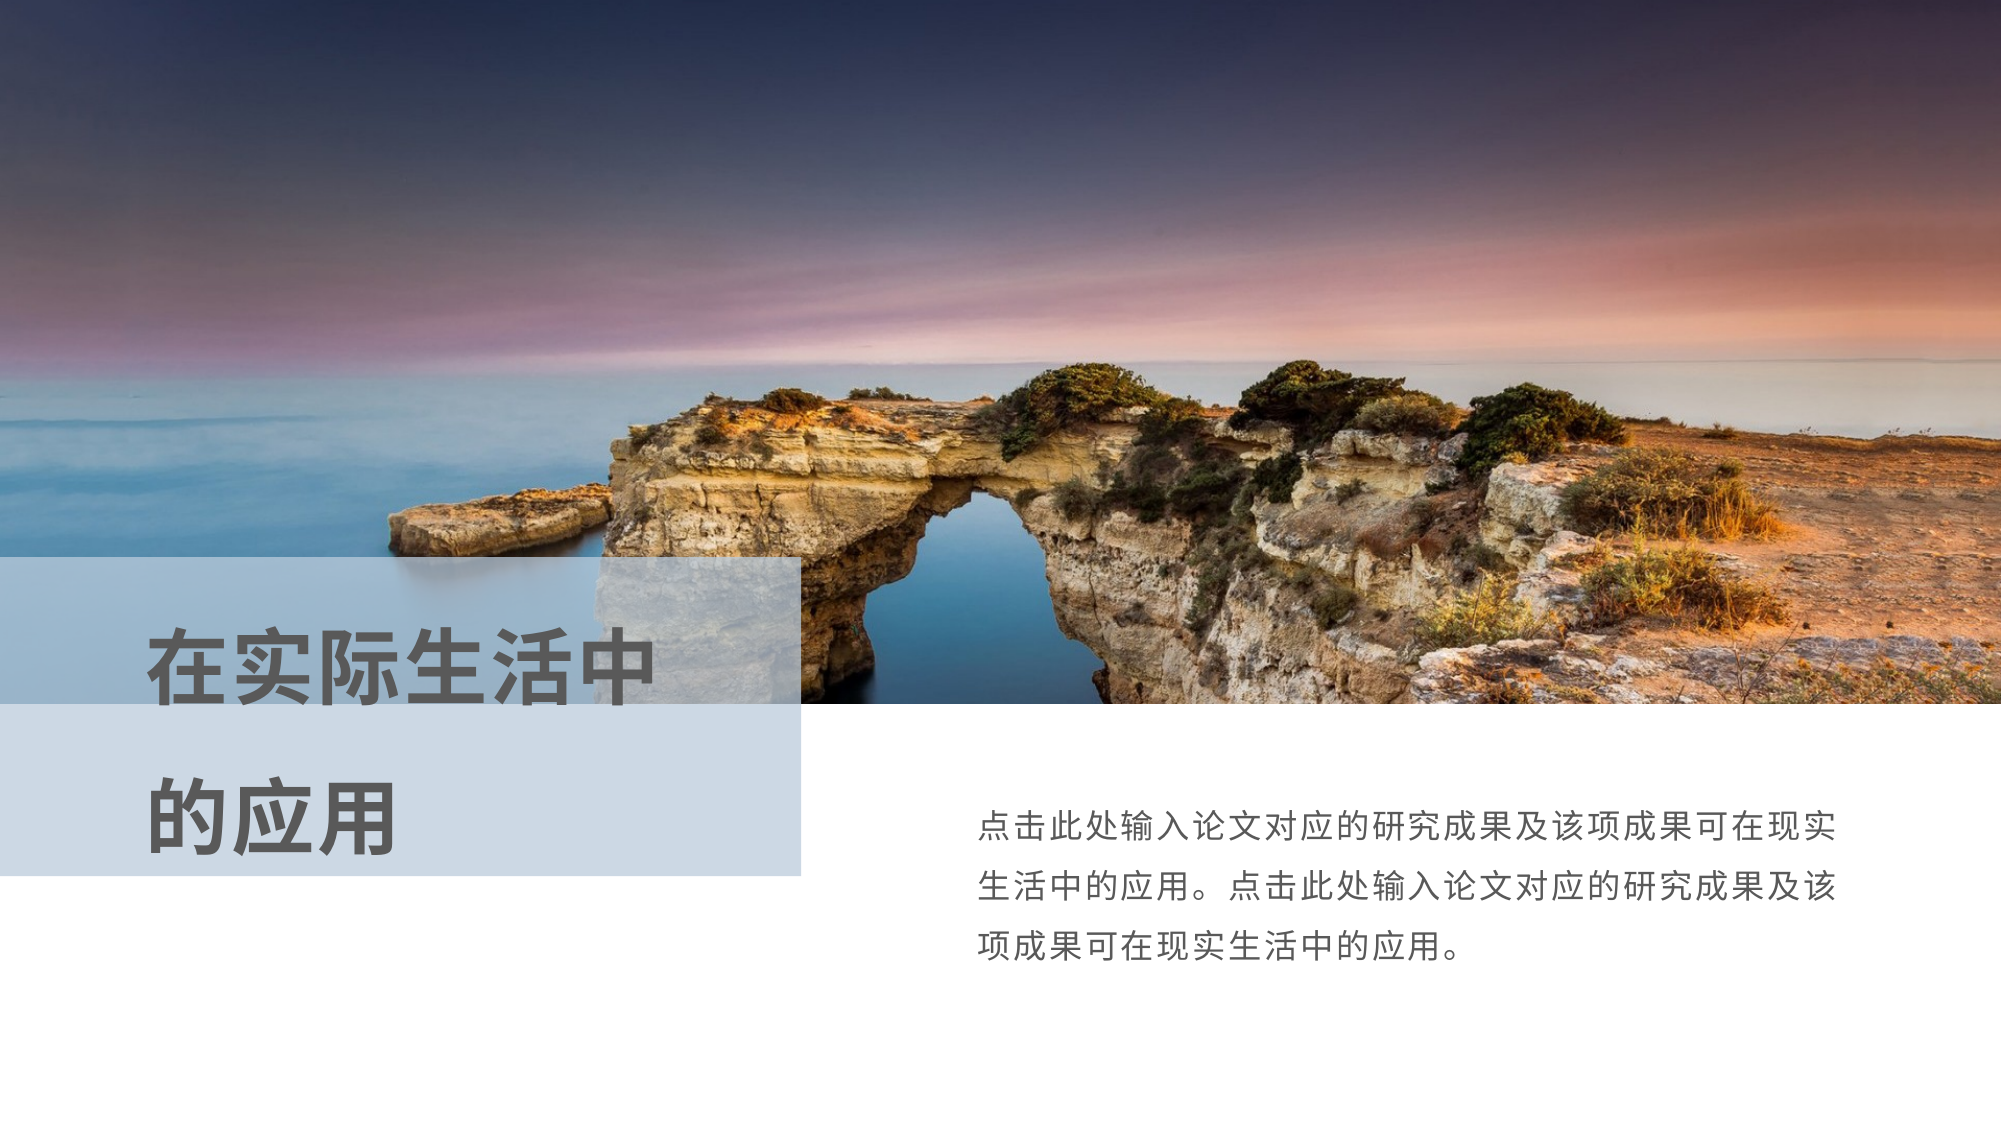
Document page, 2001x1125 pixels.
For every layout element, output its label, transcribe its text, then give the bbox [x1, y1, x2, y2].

text_box 在实际生活中的应用 [130, 704, 710, 873]
text_box [0, 704, 802, 877]
text_box 点击此处输入论文对应的研究成果及该项成果可在现实生活中的应用。点击此处输入论文对应的研究成果及该项成果可在现实生活中的应用。 [962, 777, 1866, 972]
picture [0, 0, 2001, 704]
